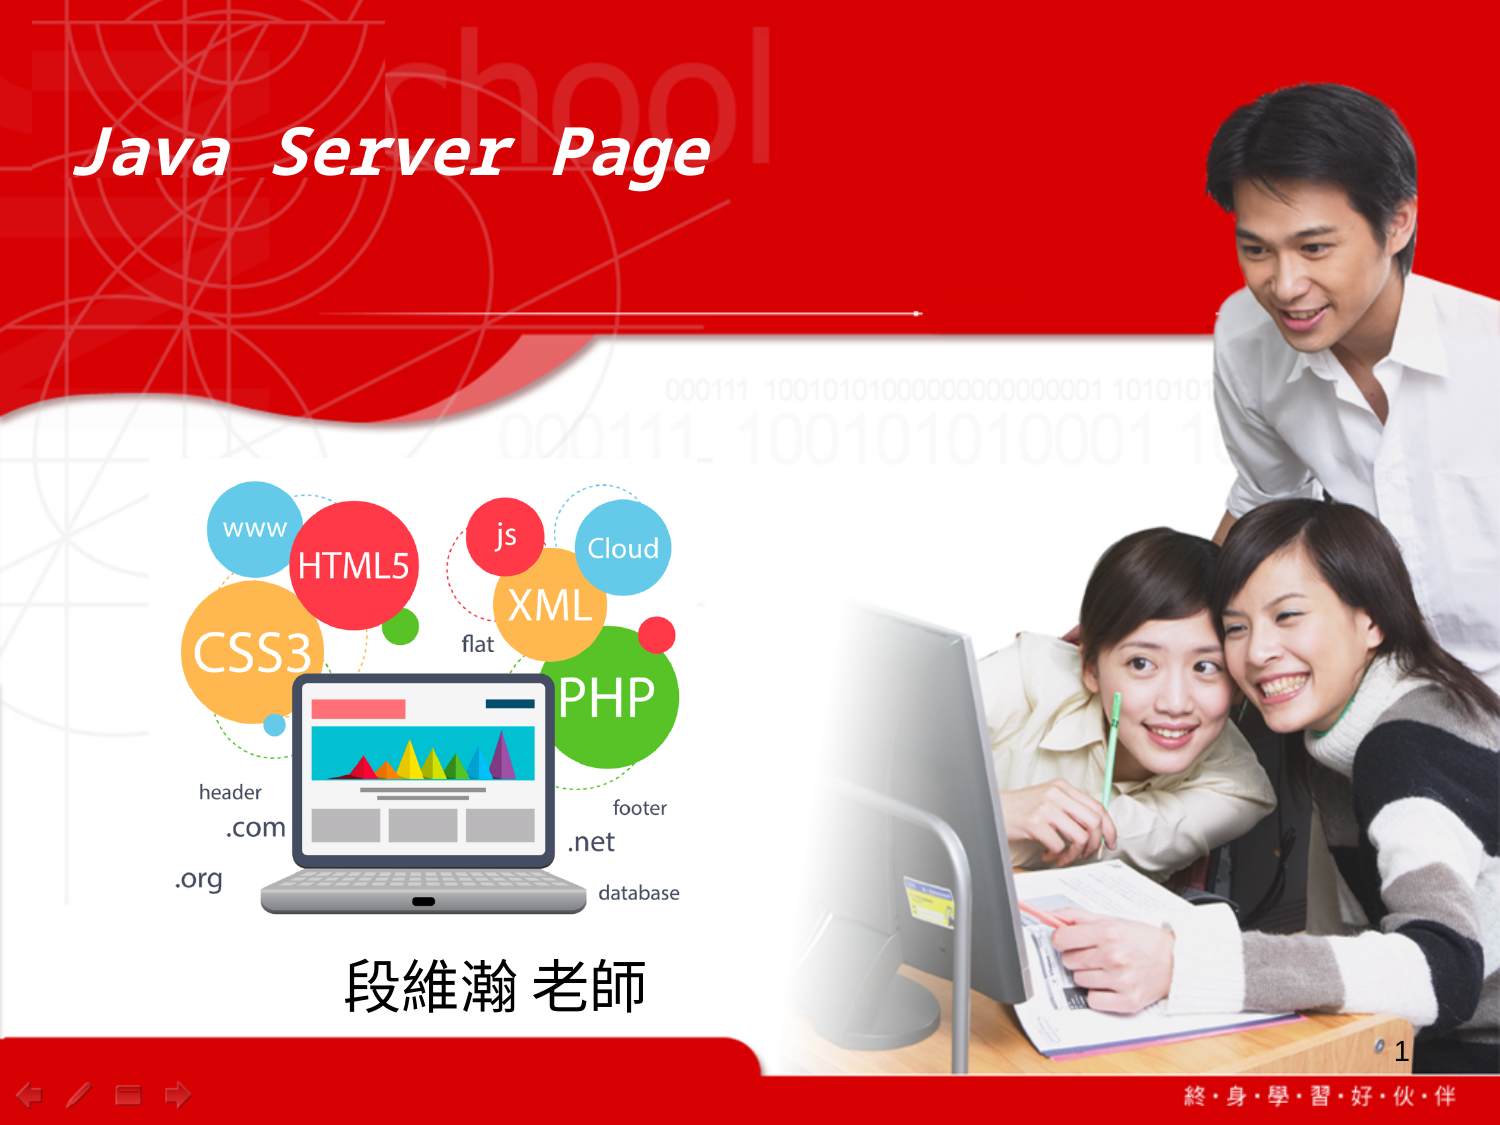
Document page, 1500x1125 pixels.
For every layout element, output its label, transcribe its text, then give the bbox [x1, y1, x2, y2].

picture [0, 0, 1500, 1125]
text_box 段維瀚 老師 [147, 942, 845, 1028]
slide_number 1 [1074, 1024, 1426, 1103]
text_box Java Server Page [53, 101, 1270, 197]
